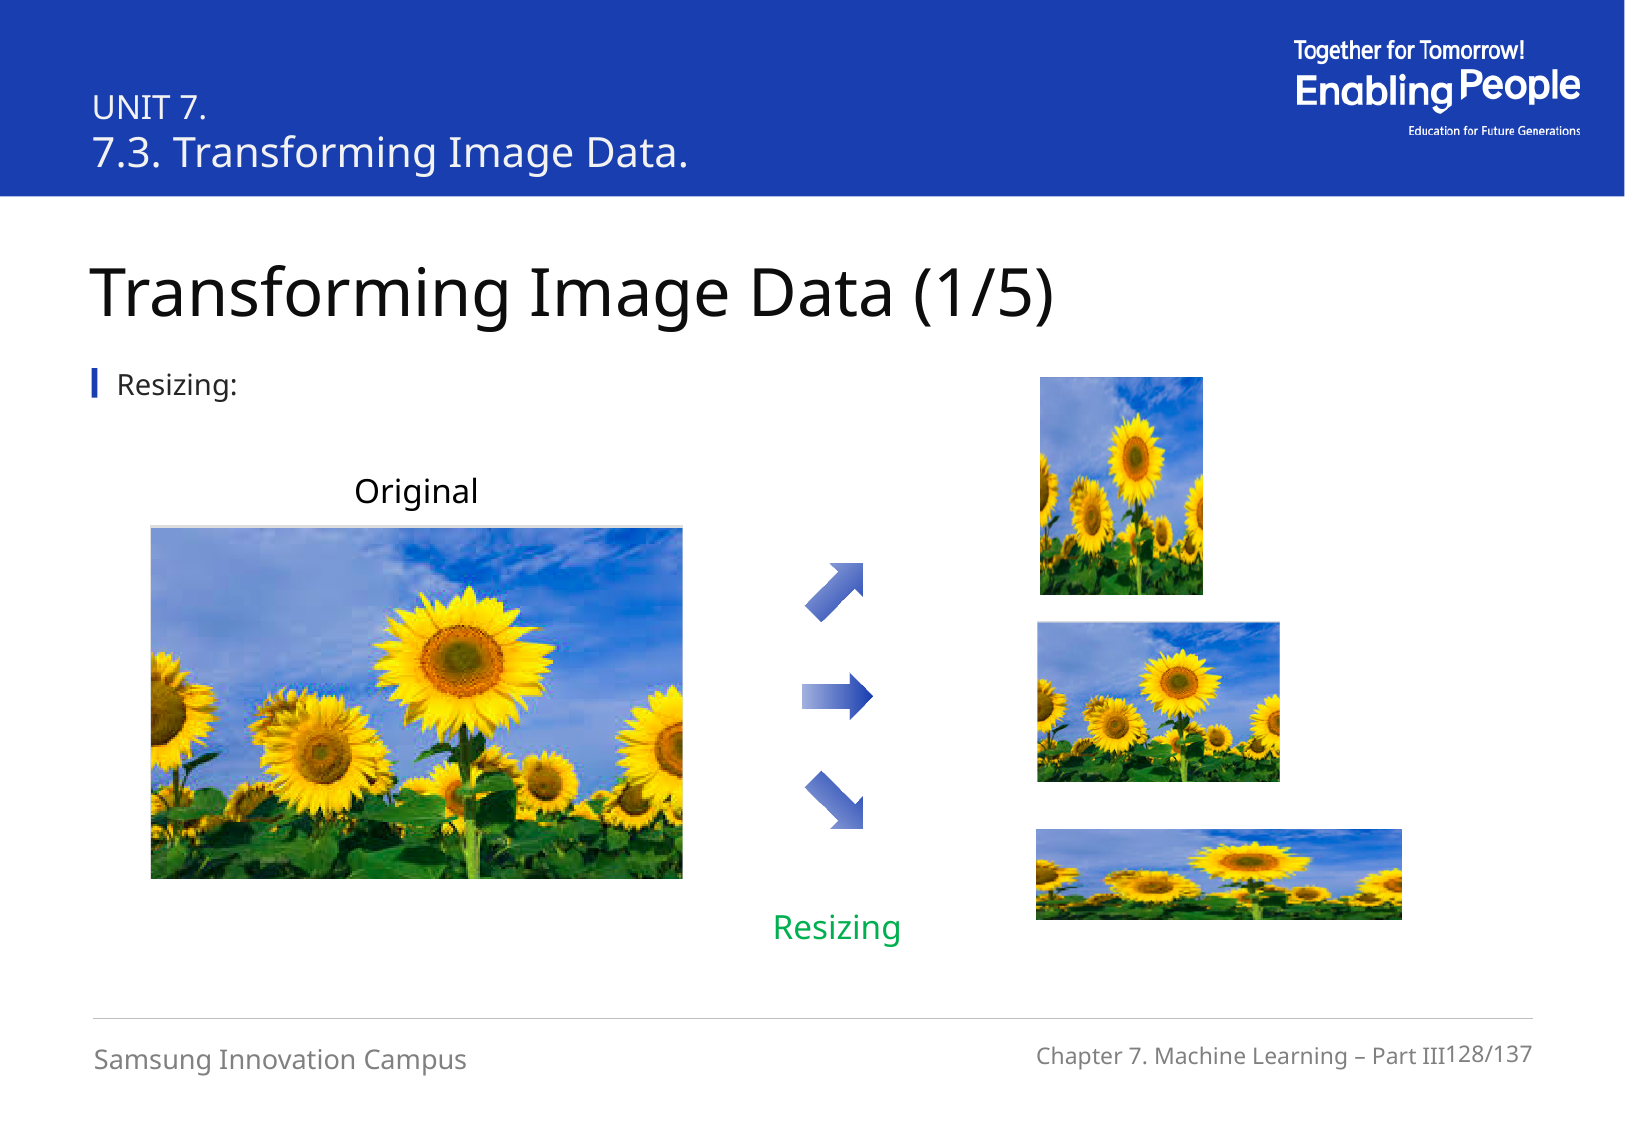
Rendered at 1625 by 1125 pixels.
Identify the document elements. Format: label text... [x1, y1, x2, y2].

text_box Resizing [673, 899, 1002, 954]
text_box UNIT 7. 7.3. Transforming Image Data. [91, 85, 1048, 177]
picture [1036, 829, 1402, 920]
text_box Transforming Image Data (1/5) [89, 249, 1534, 331]
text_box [91, 366, 1533, 402]
picture [1294, 40, 1580, 135]
text_box Original [252, 462, 581, 518]
picture [150, 525, 684, 879]
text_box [802, 564, 873, 839]
picture [1040, 377, 1203, 596]
picture [1037, 621, 1280, 782]
